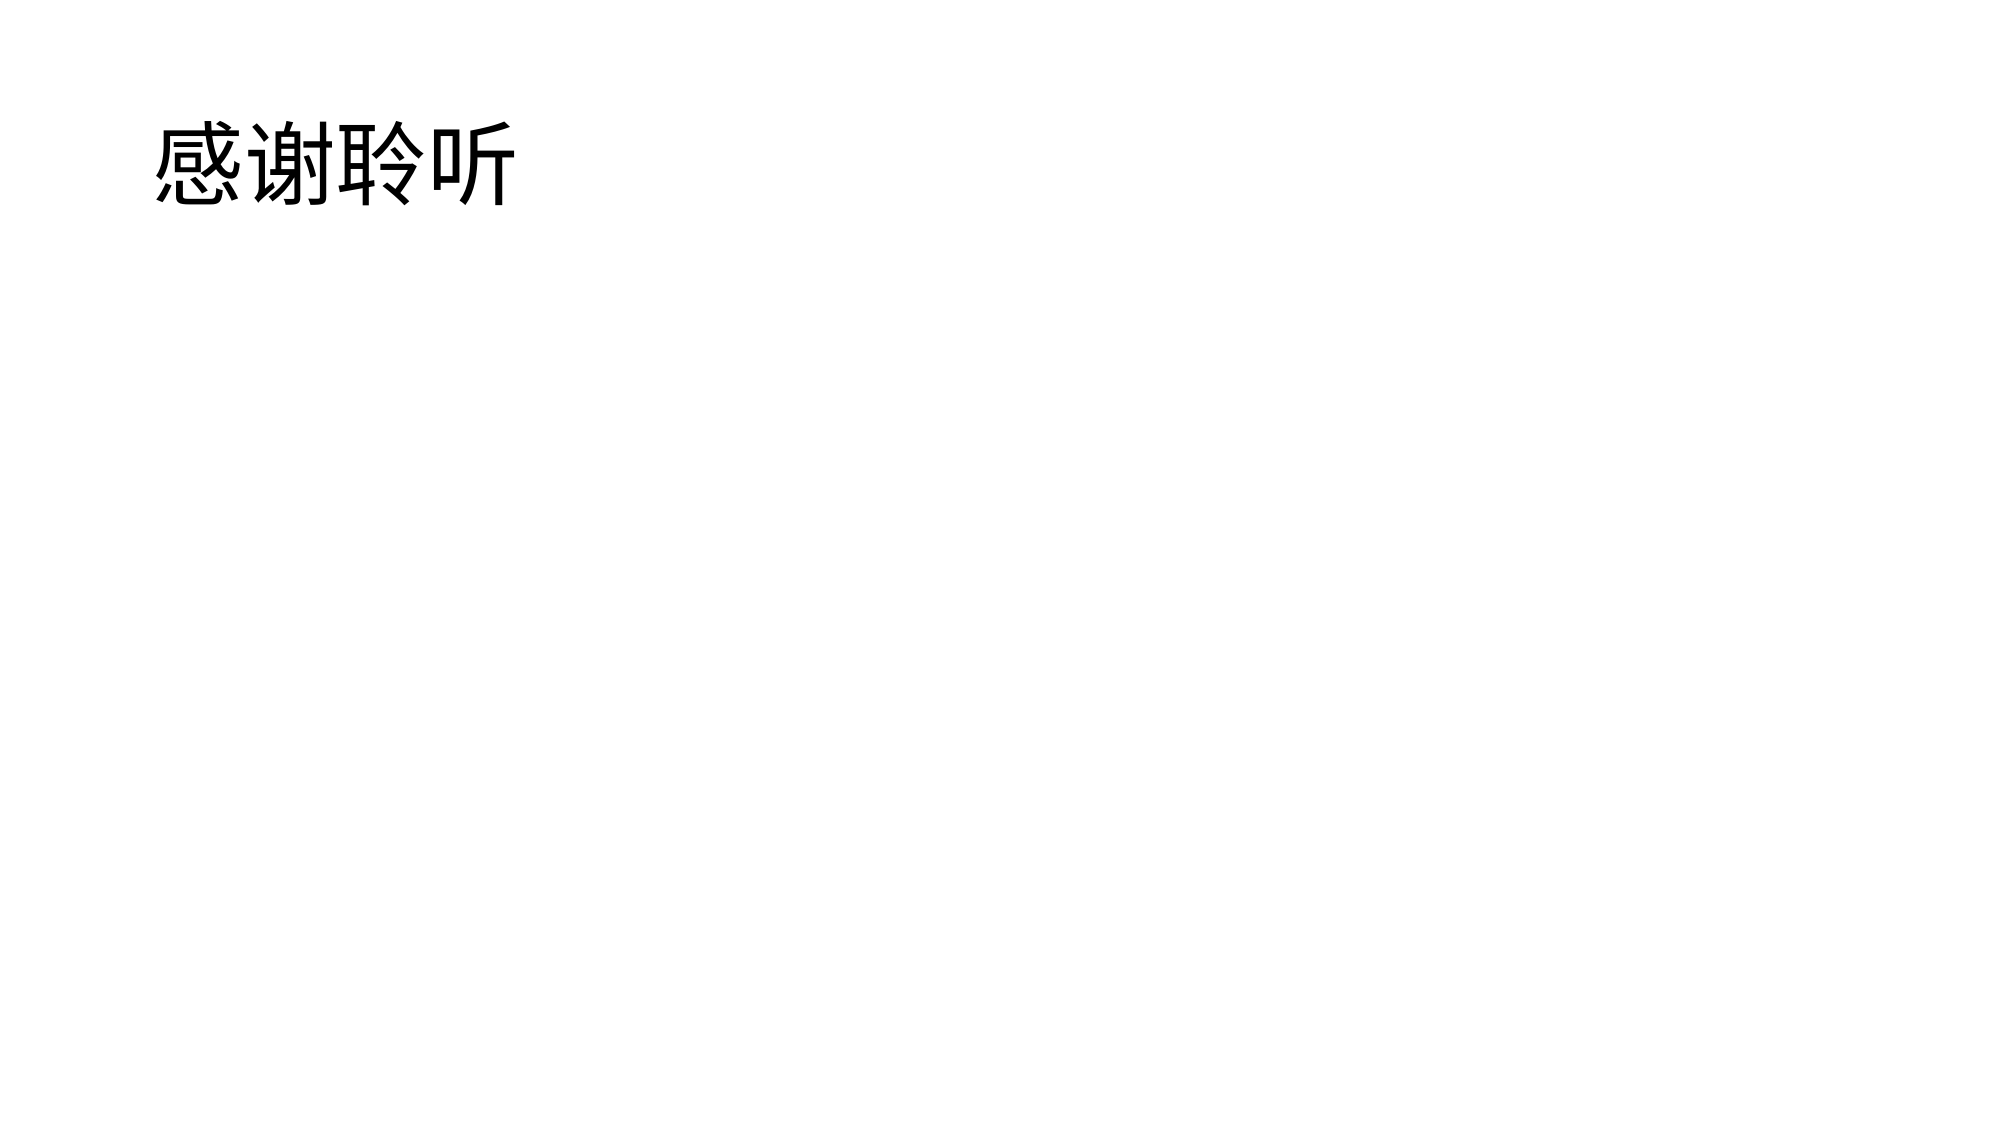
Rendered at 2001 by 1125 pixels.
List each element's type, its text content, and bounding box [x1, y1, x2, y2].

title 感谢聆听 [137, 59, 1863, 278]
